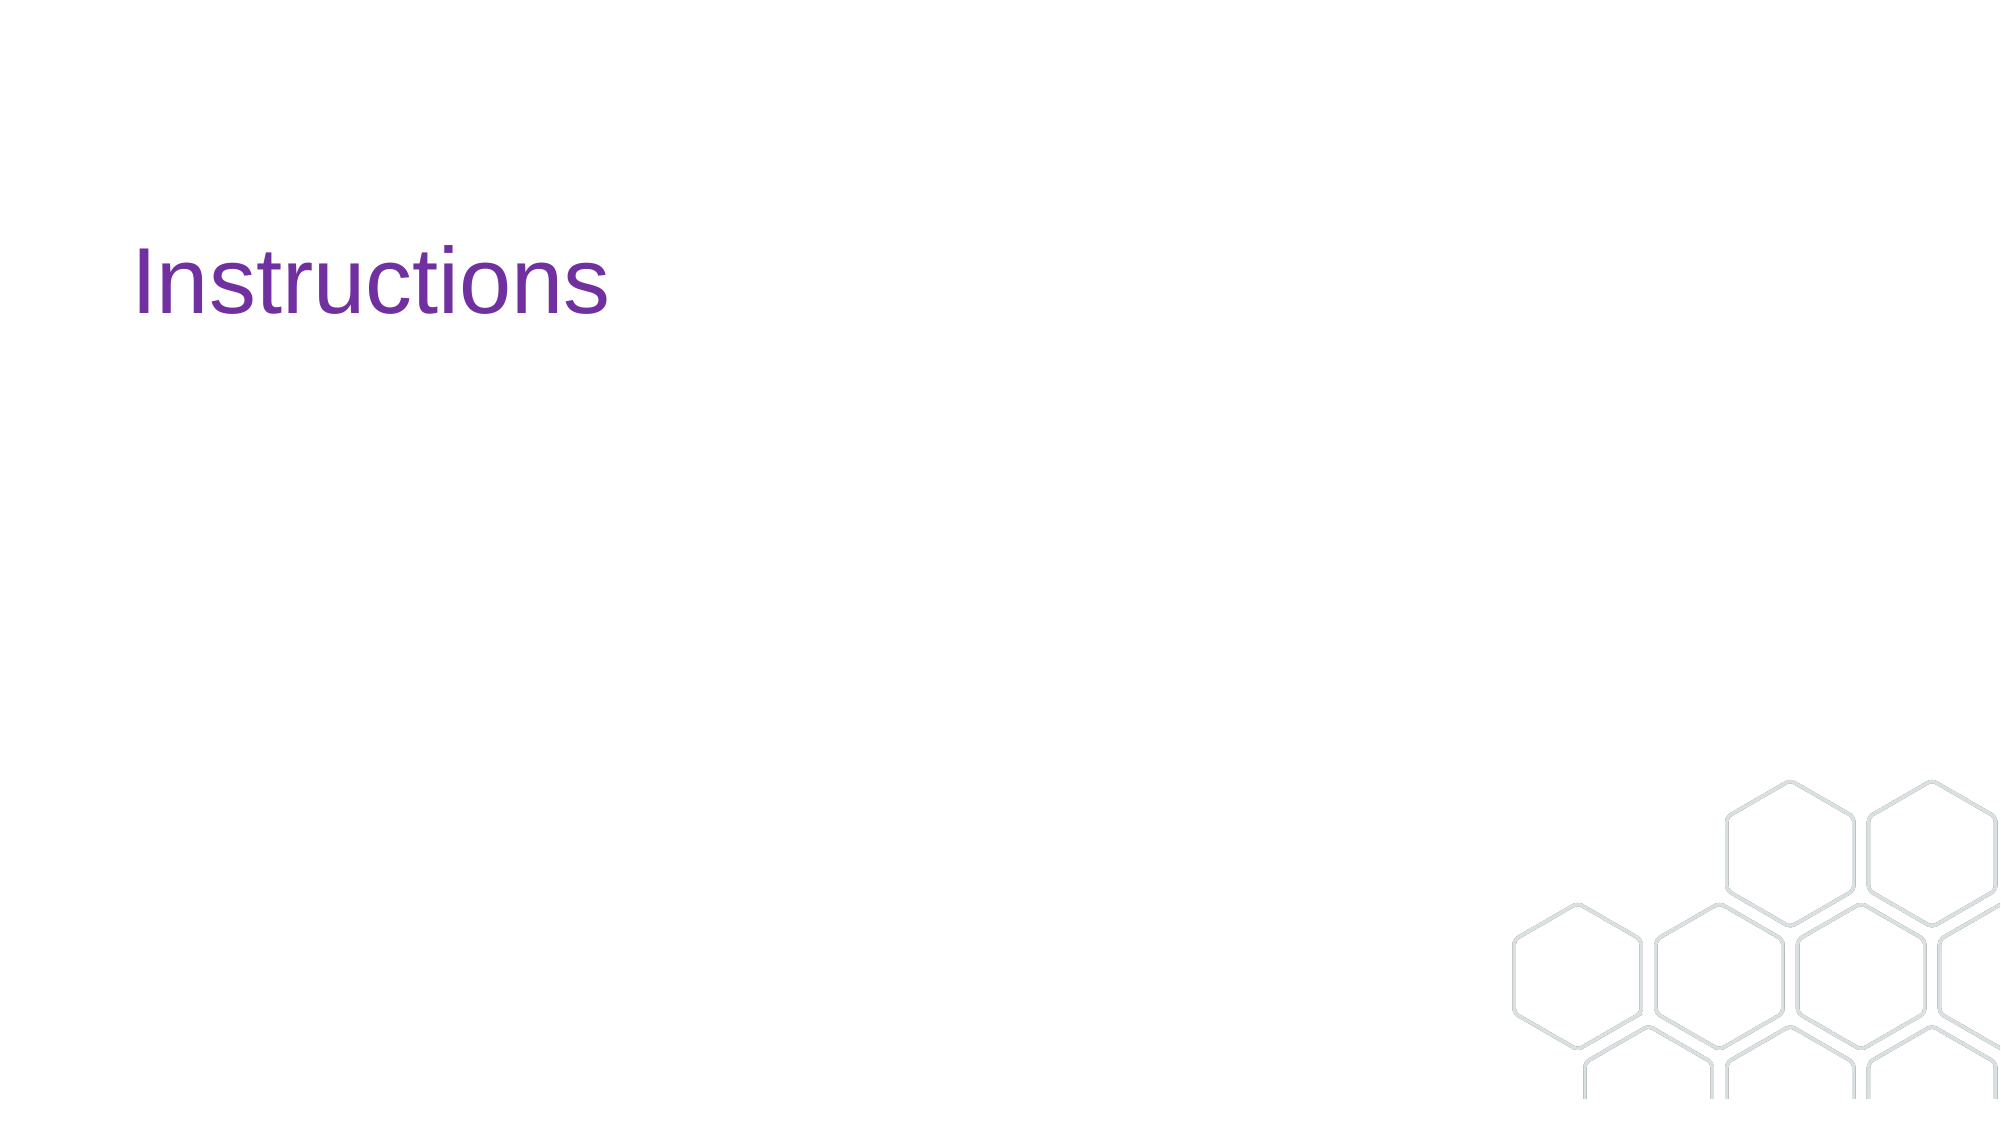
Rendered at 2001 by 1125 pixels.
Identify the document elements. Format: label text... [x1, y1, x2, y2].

title Instructions [116, 238, 1753, 329]
picture [1412, 508, 2001, 1099]
